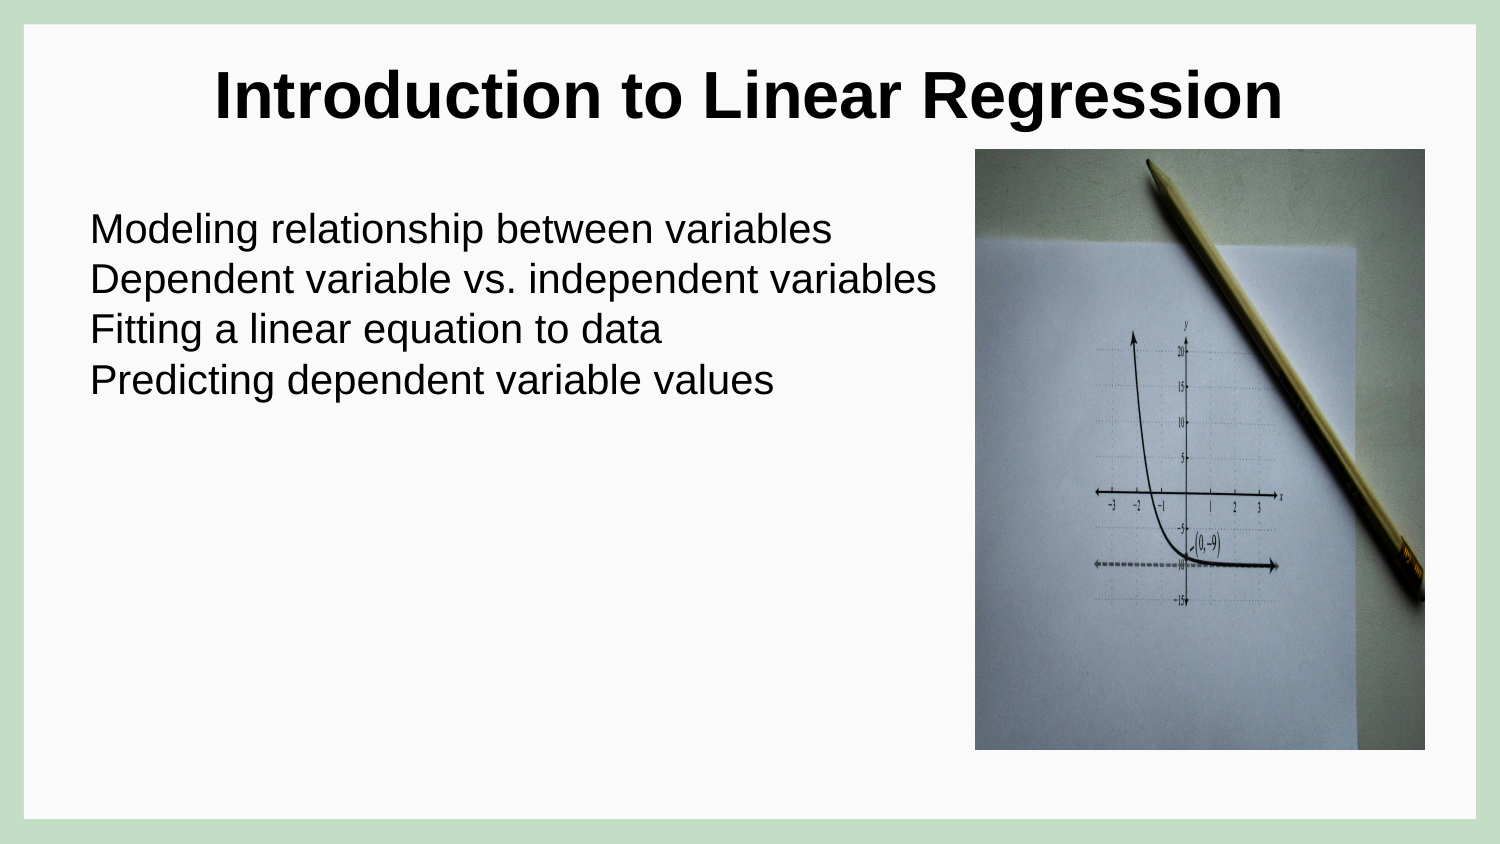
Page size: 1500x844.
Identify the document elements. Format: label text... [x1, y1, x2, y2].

picture [974, 149, 1425, 750]
text_box Introduction to Linear Regression [199, 44, 1301, 140]
text_box Modeling relationship between variables Dependent variable vs. independent variables Fitting a linear equation to data Predicting dependent variable values [74, 149, 974, 410]
